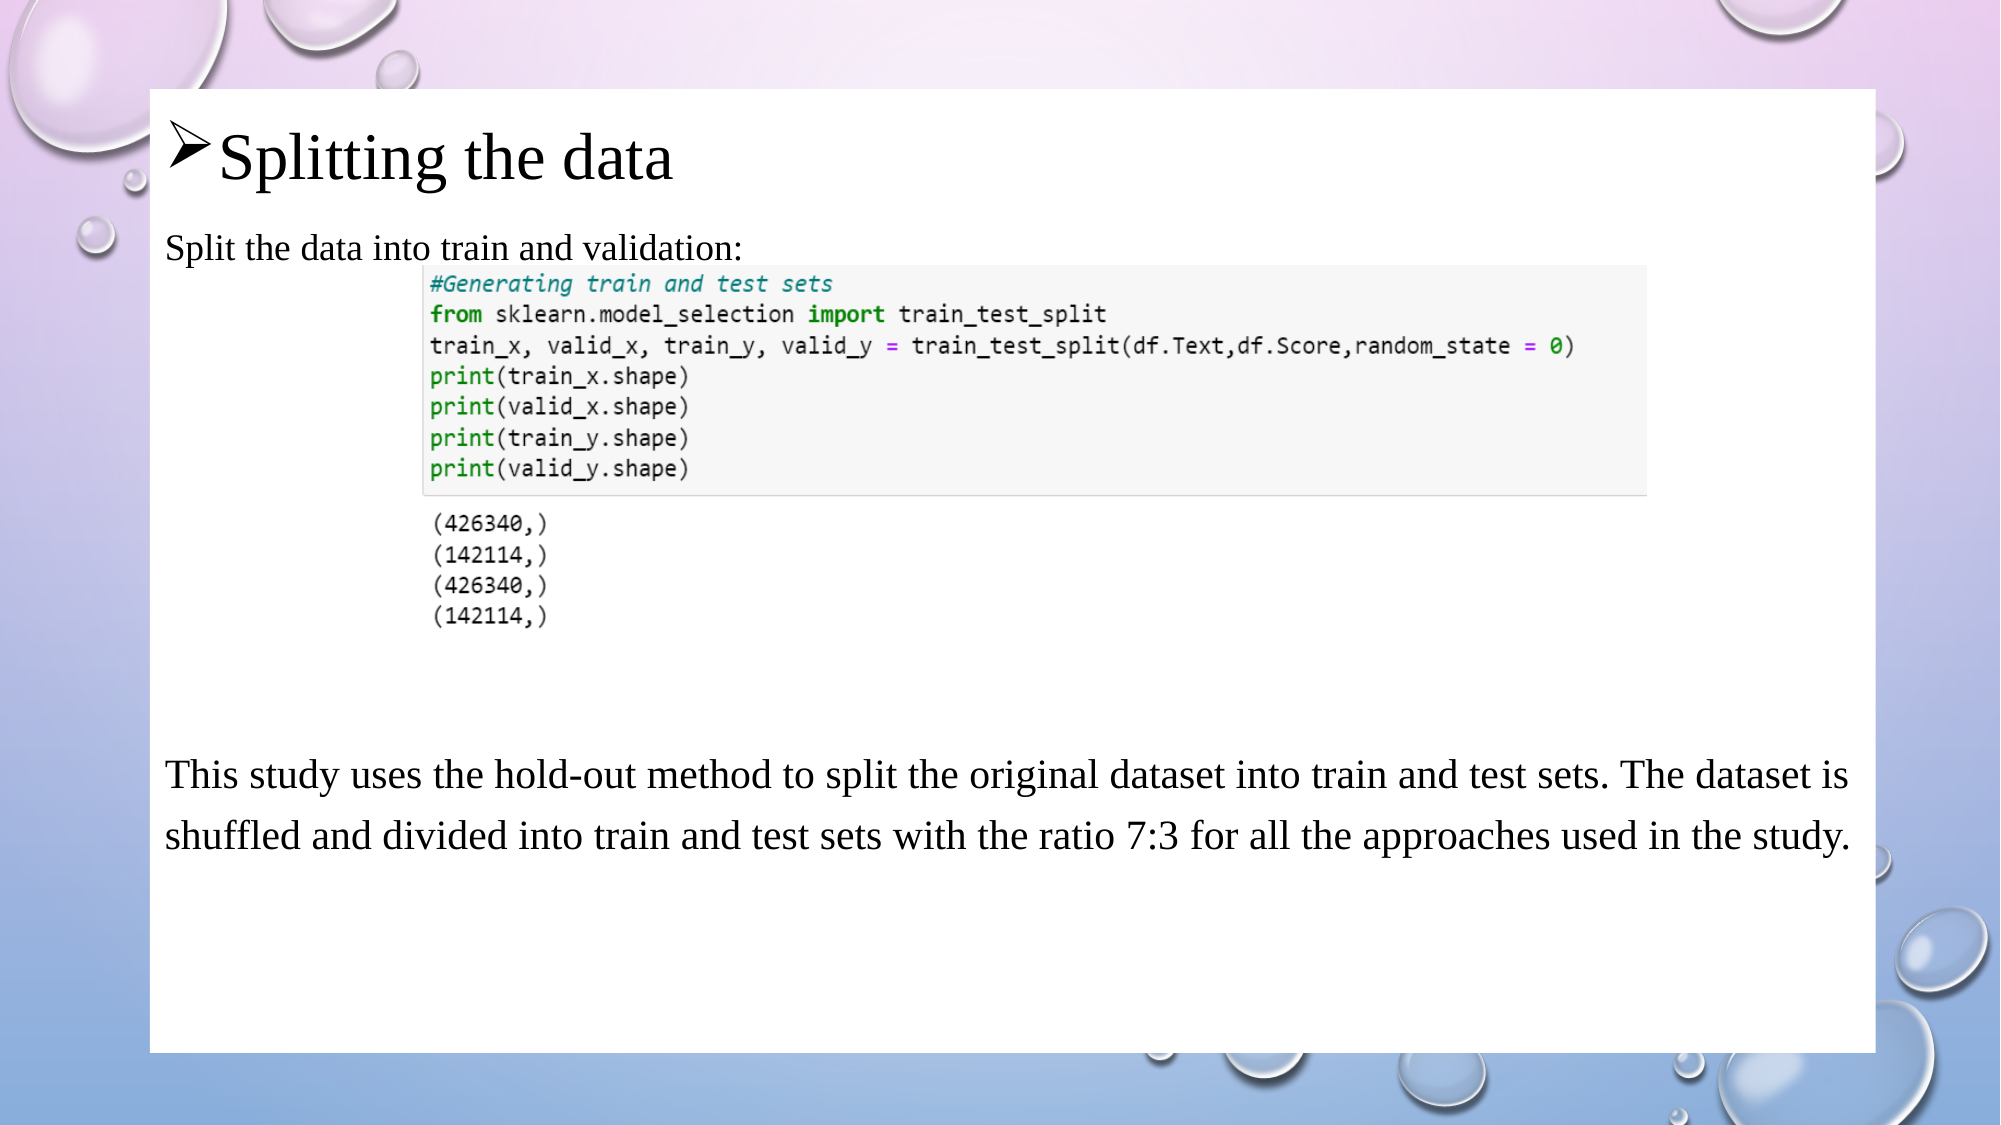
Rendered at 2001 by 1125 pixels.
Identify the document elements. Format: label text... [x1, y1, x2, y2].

picture [0, 0, 2000, 1125]
list Splitting the data Split the data into train and validation: This study uses the hold-out method to split the original dataset into train and test sets. The dataset is shuffled and divided into train and test sets with the ratio 7:3 for all the approaches used in the study. [149, 89, 1876, 1053]
